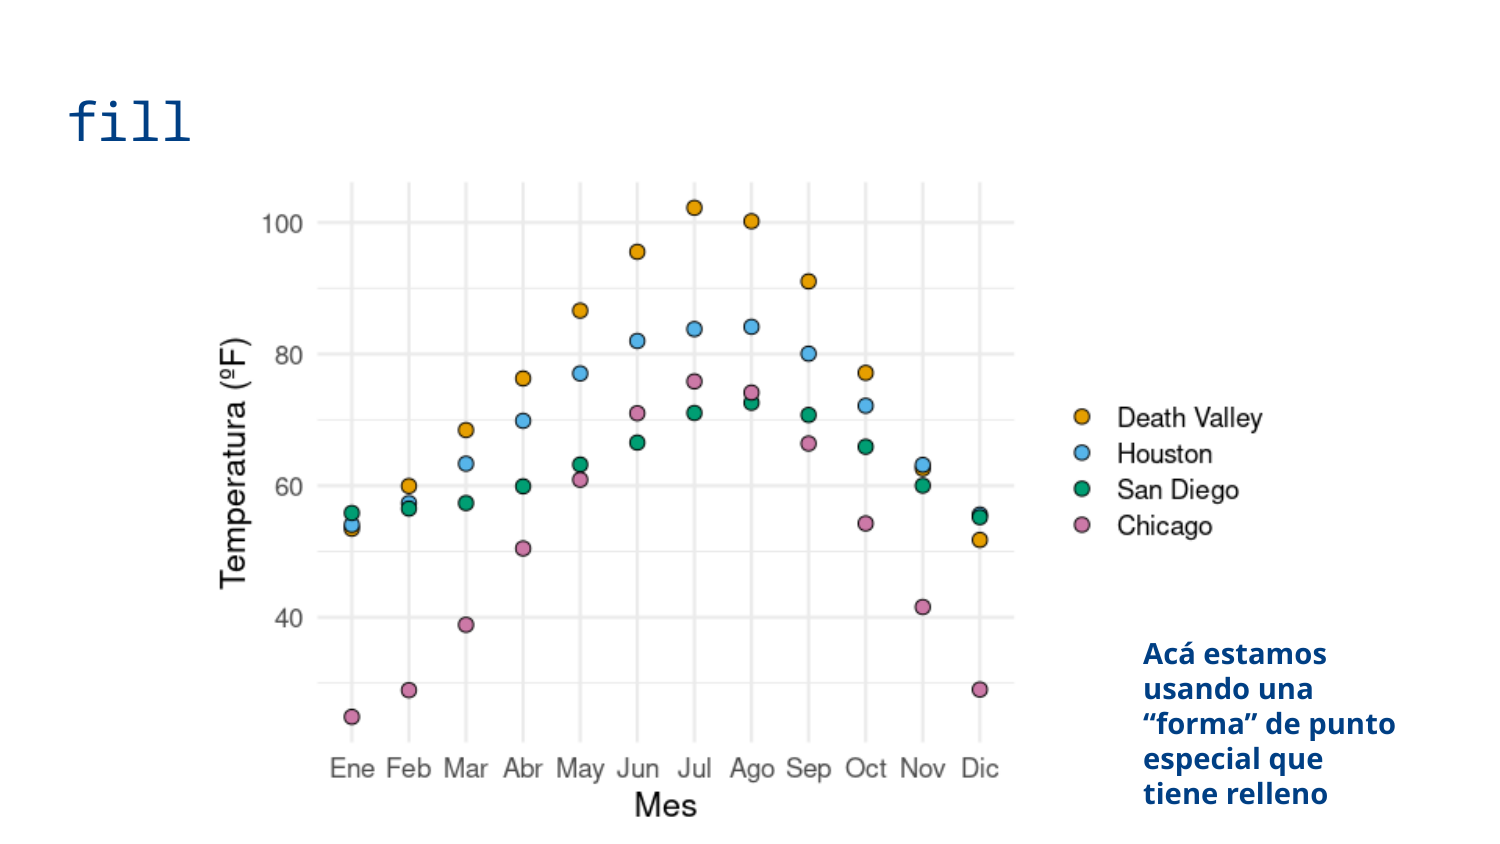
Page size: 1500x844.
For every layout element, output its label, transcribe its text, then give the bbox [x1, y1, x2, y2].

picture [202, 166, 1298, 843]
title fill [51, 72, 1449, 167]
text_box Acá estamos usando una “forma” de punto especial que tiene relleno [1301, 620, 1421, 826]
